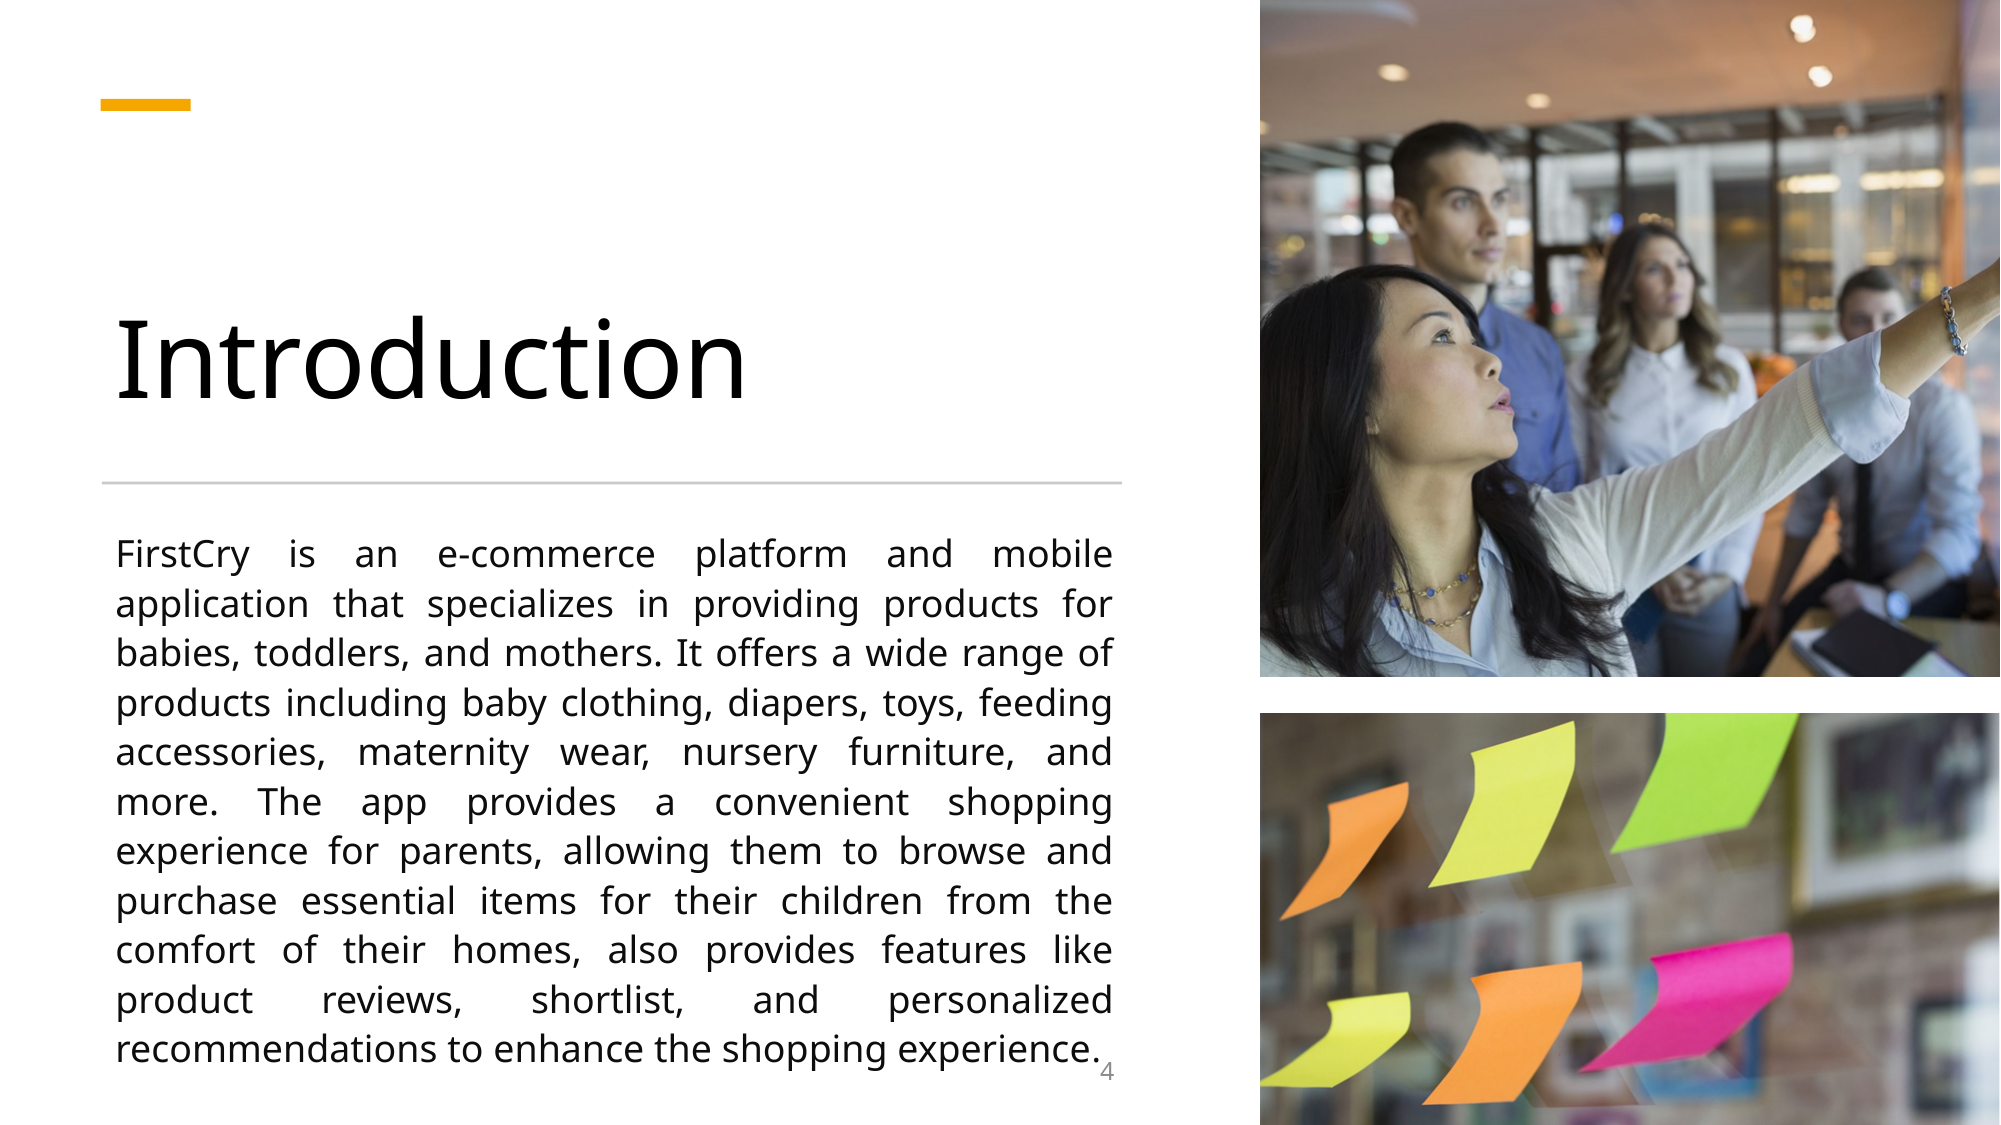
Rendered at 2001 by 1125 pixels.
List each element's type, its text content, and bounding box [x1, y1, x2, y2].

title Introduction [100, 176, 1130, 429]
picture [1259, 0, 2000, 677]
picture [1259, 713, 2000, 1125]
slide_number 4 [919, 1042, 1130, 1103]
list FirstCry is an e-commerce platform and mobile application that specializes in providing products for babies, toddlers, and mothers. It offers a wide range of products including baby clothing, diapers, toys, feeding accessories, maternity wear, nursery furniture, and more. The app provides a convenient shopping experience for parents, allowing them to browse and purchase essential items for their children from the comfort of their homes, also provides features like product reviews, shortlist, and personalized recommendations to enhance the shopping experience. [100, 518, 1130, 982]
